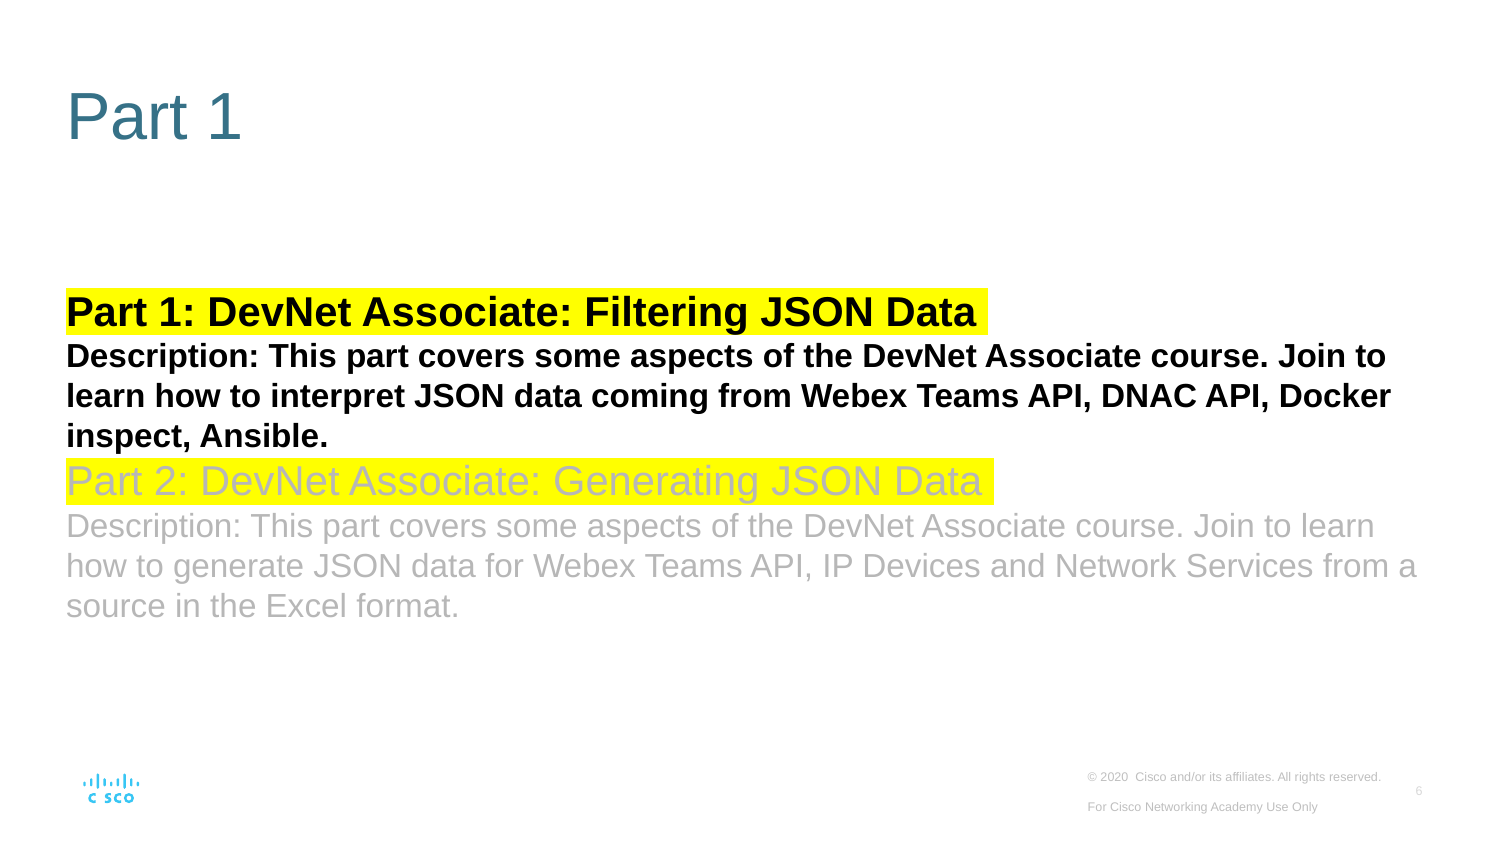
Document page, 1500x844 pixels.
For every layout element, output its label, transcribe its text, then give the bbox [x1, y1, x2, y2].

title Part 1 [51, 72, 1449, 167]
list Part 1: DevNet Associate: Filtering JSON Data Description: This part covers some aspects of the DevNet Associate course. Join to learn how to interpret JSON data coming from Webex Teams API, DNAC API, Docker inspect, Ansible. Part 2: DevNet Associate: Generating JSON Data Description: This part covers some aspects of the DevNet Associate course. Join to learn how to generate JSON data for Webex Teams API, IP Devices and Network Services from a source in the Excel format. [51, 189, 1449, 814]
